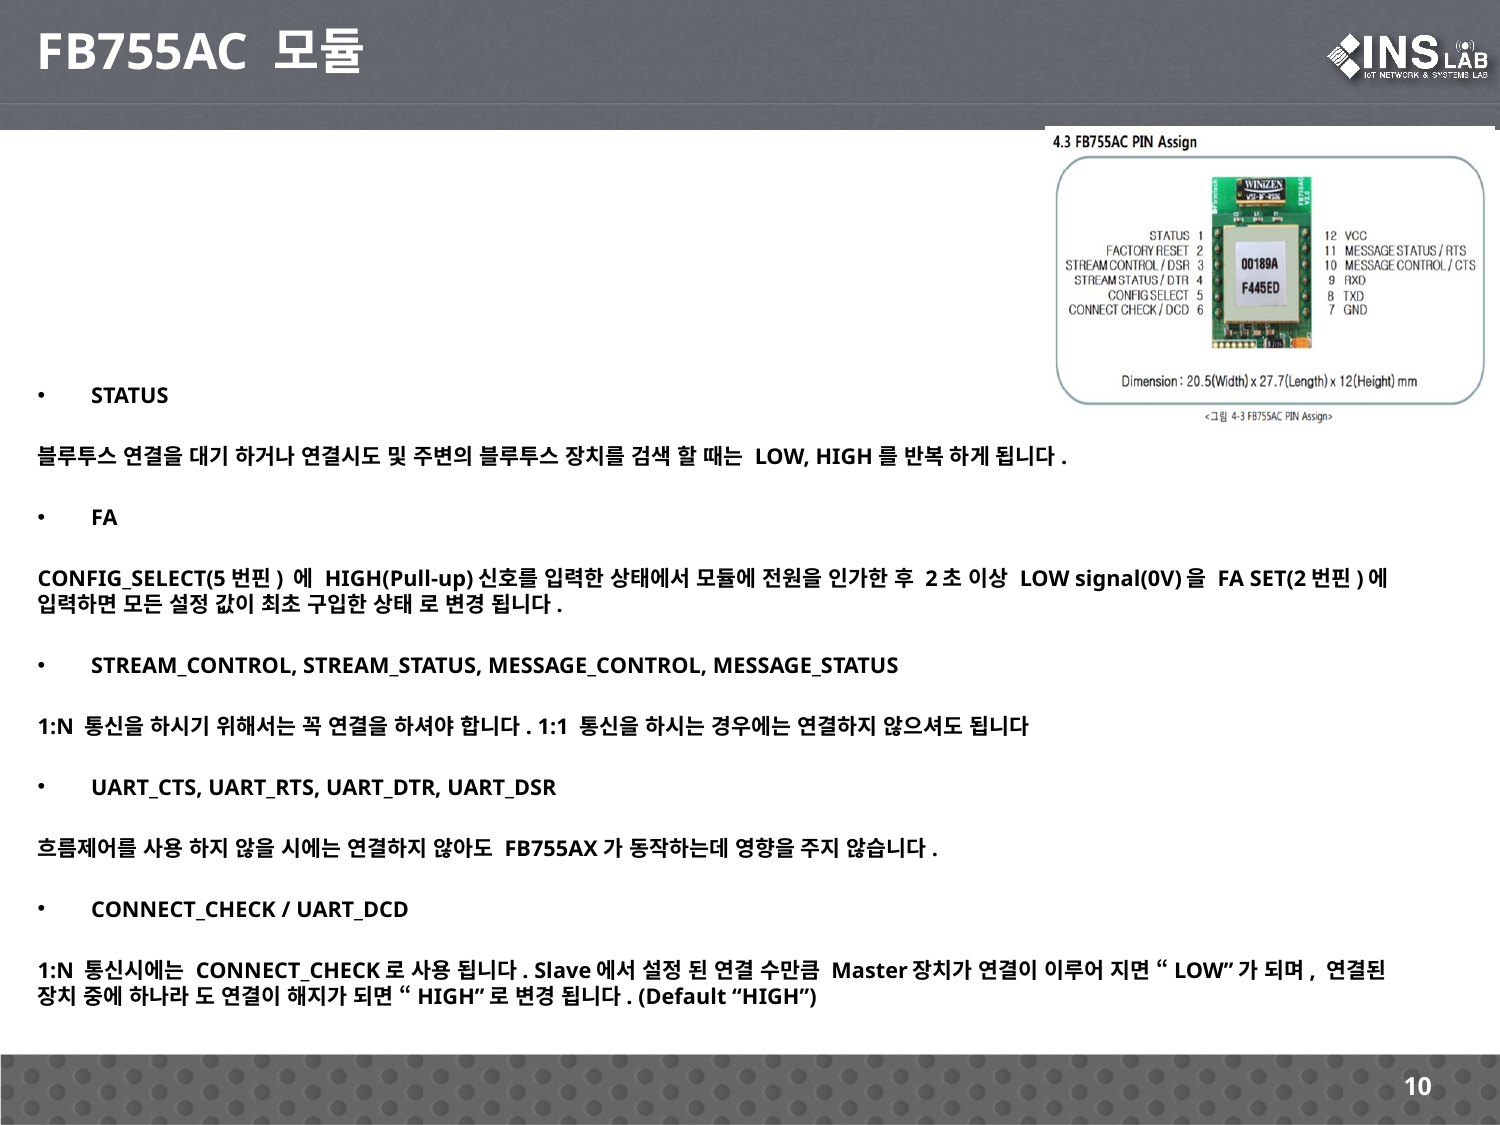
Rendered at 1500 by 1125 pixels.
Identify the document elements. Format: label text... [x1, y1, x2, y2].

picture [1327, 11, 1500, 101]
list STATUS 블루투스 연결을 대기 하거나 연결시도 및 주변의 블루투스 장치를 검색 할 때는 LOW, HIGH를 반복 하게 됩니다. FA CONFIG_SELECT(5번핀) 에 HIGH(Pull-up)신호를 입력한 상태에서 모듈에 전원을 인가한 후 2초 이상 LOW signal(0V)을 FA SET(2번핀)에 입력하면 모든 설정 값이 최초 구입한 상태 로 변경 됩니다. STREAM_CONTROL, STREAM_STATUS, MESSAGE_CONTROL, MESSAGE_STATUS 1:N 통신을 하시기 위해서는 꼭 연결을 하셔야 합니다. 1:1 통신을 하시는 경우에는 연결하지 않으셔도 됩니다 UART_CTS, UART_RTS, UART_DTR, UART_DSR 흐름제어를 사용 하지 않을 시에는 연결하지 않아도 FB755AX가 동작하는데 영향을 주지 않습니다. CONNECT_CHECK / UART_DCD 1:N 통신시에는 CONNECT_CHECK로 사용 됩니다. Slave에서 설정 된 연결 수만큼 Master장치가 연결이 이루어 지면 “LOW”가 되며, 연결된 장치 중에 하나라 도 연결이 해지가 되면 “HIGH”로 변경 됩니다. (Default “HIGH”) [22, 160, 1405, 1024]
picture [1045, 125, 1495, 434]
list FB755AC 모듈 [21, 12, 550, 102]
slide_number 10 [1096, 1057, 1447, 1118]
